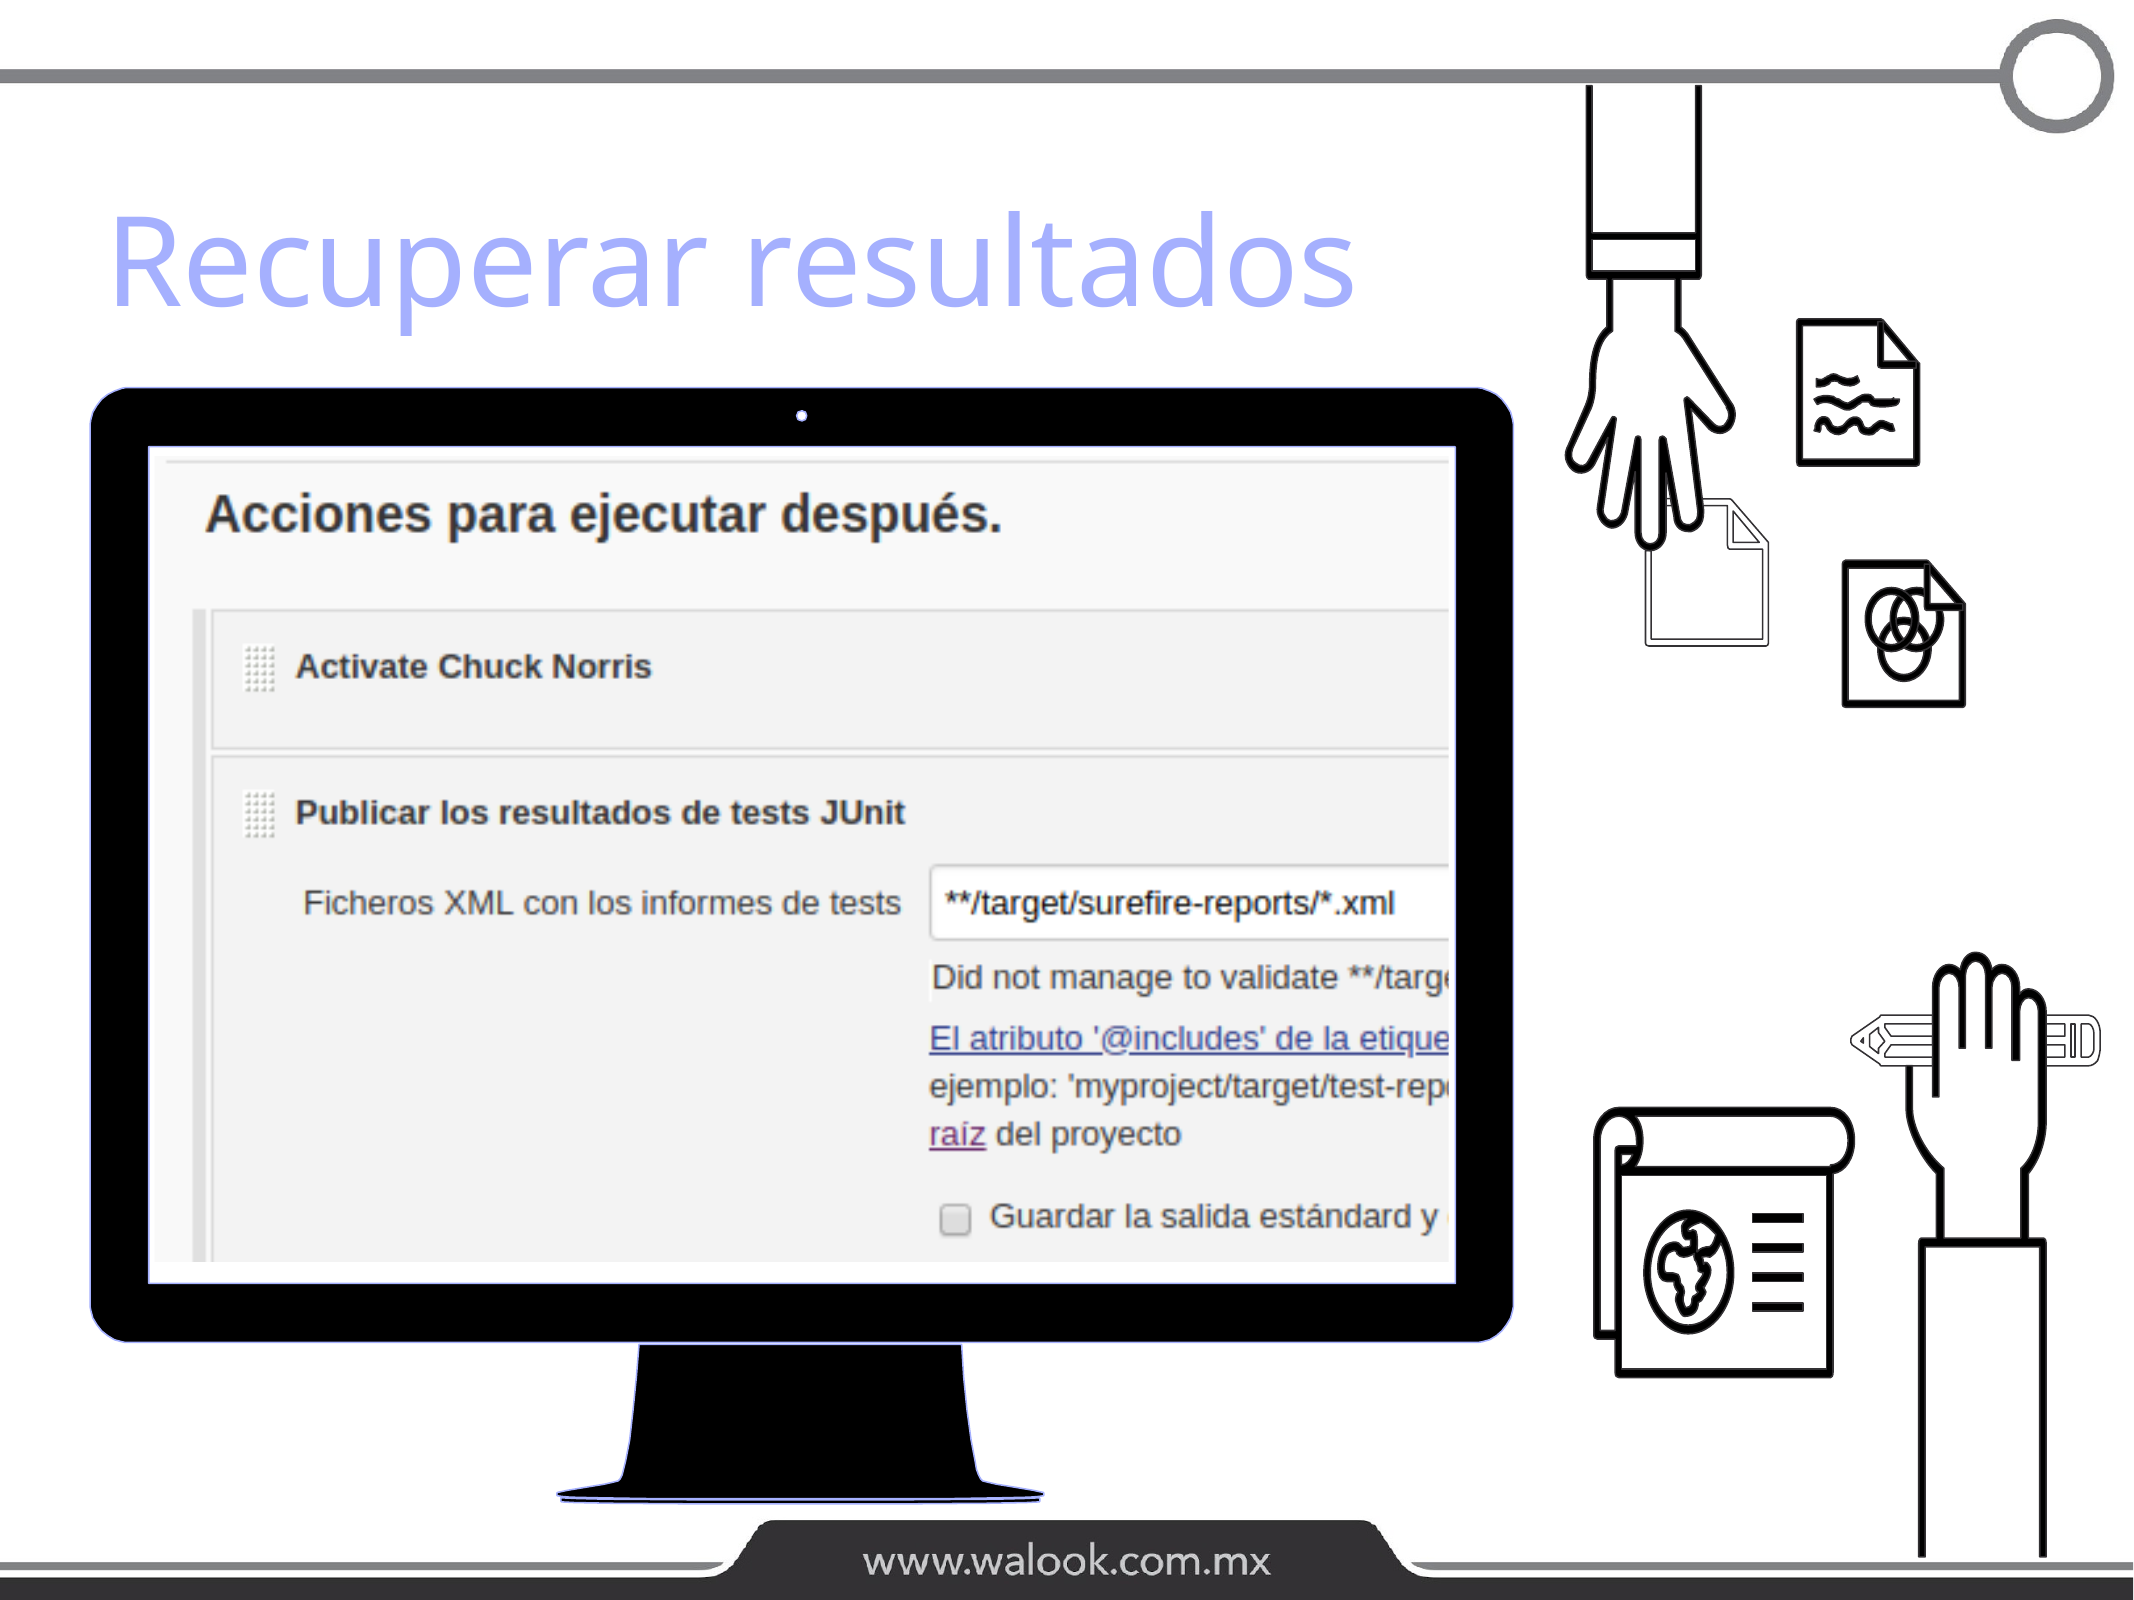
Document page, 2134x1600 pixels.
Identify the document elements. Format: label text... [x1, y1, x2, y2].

text_box [556, 1344, 1044, 1504]
picture [0, 0, 2134, 1600]
text_box [90, 387, 1514, 1343]
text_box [1593, 952, 2101, 1558]
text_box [1564, 85, 1966, 708]
text_box Recuperar resultados [90, 102, 1456, 347]
